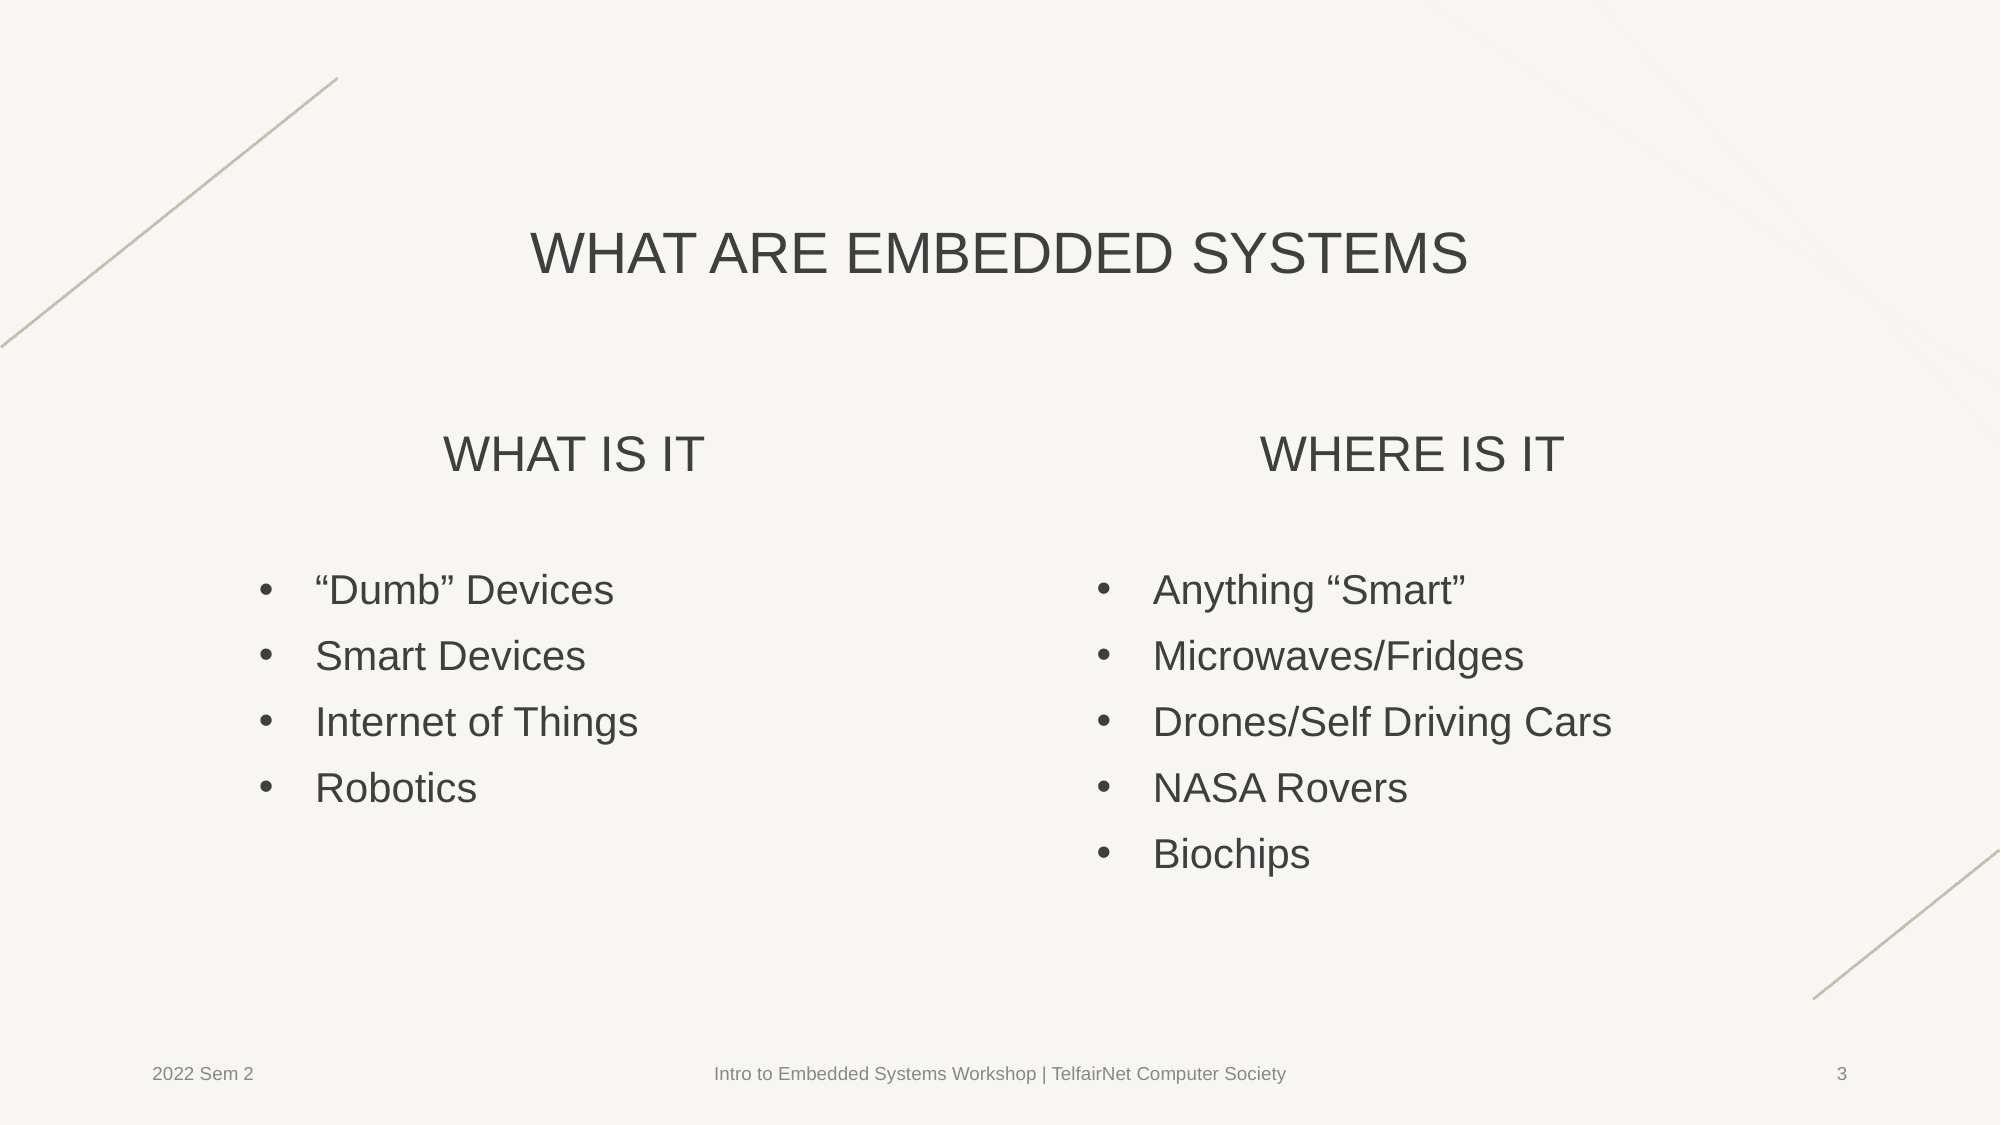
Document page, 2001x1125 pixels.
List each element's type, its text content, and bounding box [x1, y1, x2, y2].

text_box WHERE IS IT Anything “Smart” Microwaves/Fridges Drones/Self Driving Cars NASA Rovers Biochips [1081, 420, 1744, 979]
slide_number 3 [1412, 1042, 1863, 1103]
title WHAT ARE EMBEDDED SYSTEMS [309, 146, 1691, 364]
slide_number 2022 Sem 2 [137, 1042, 588, 1103]
picture [0, 77, 338, 348]
list WHAT IS IT “Dumb” Devices Smart Devices Internet of Things Robotics [243, 420, 906, 979]
footer Intro to Embedded Systems Workshop | TelfairNet Computer Society [662, 1042, 1338, 1103]
picture [1812, 849, 2000, 1000]
